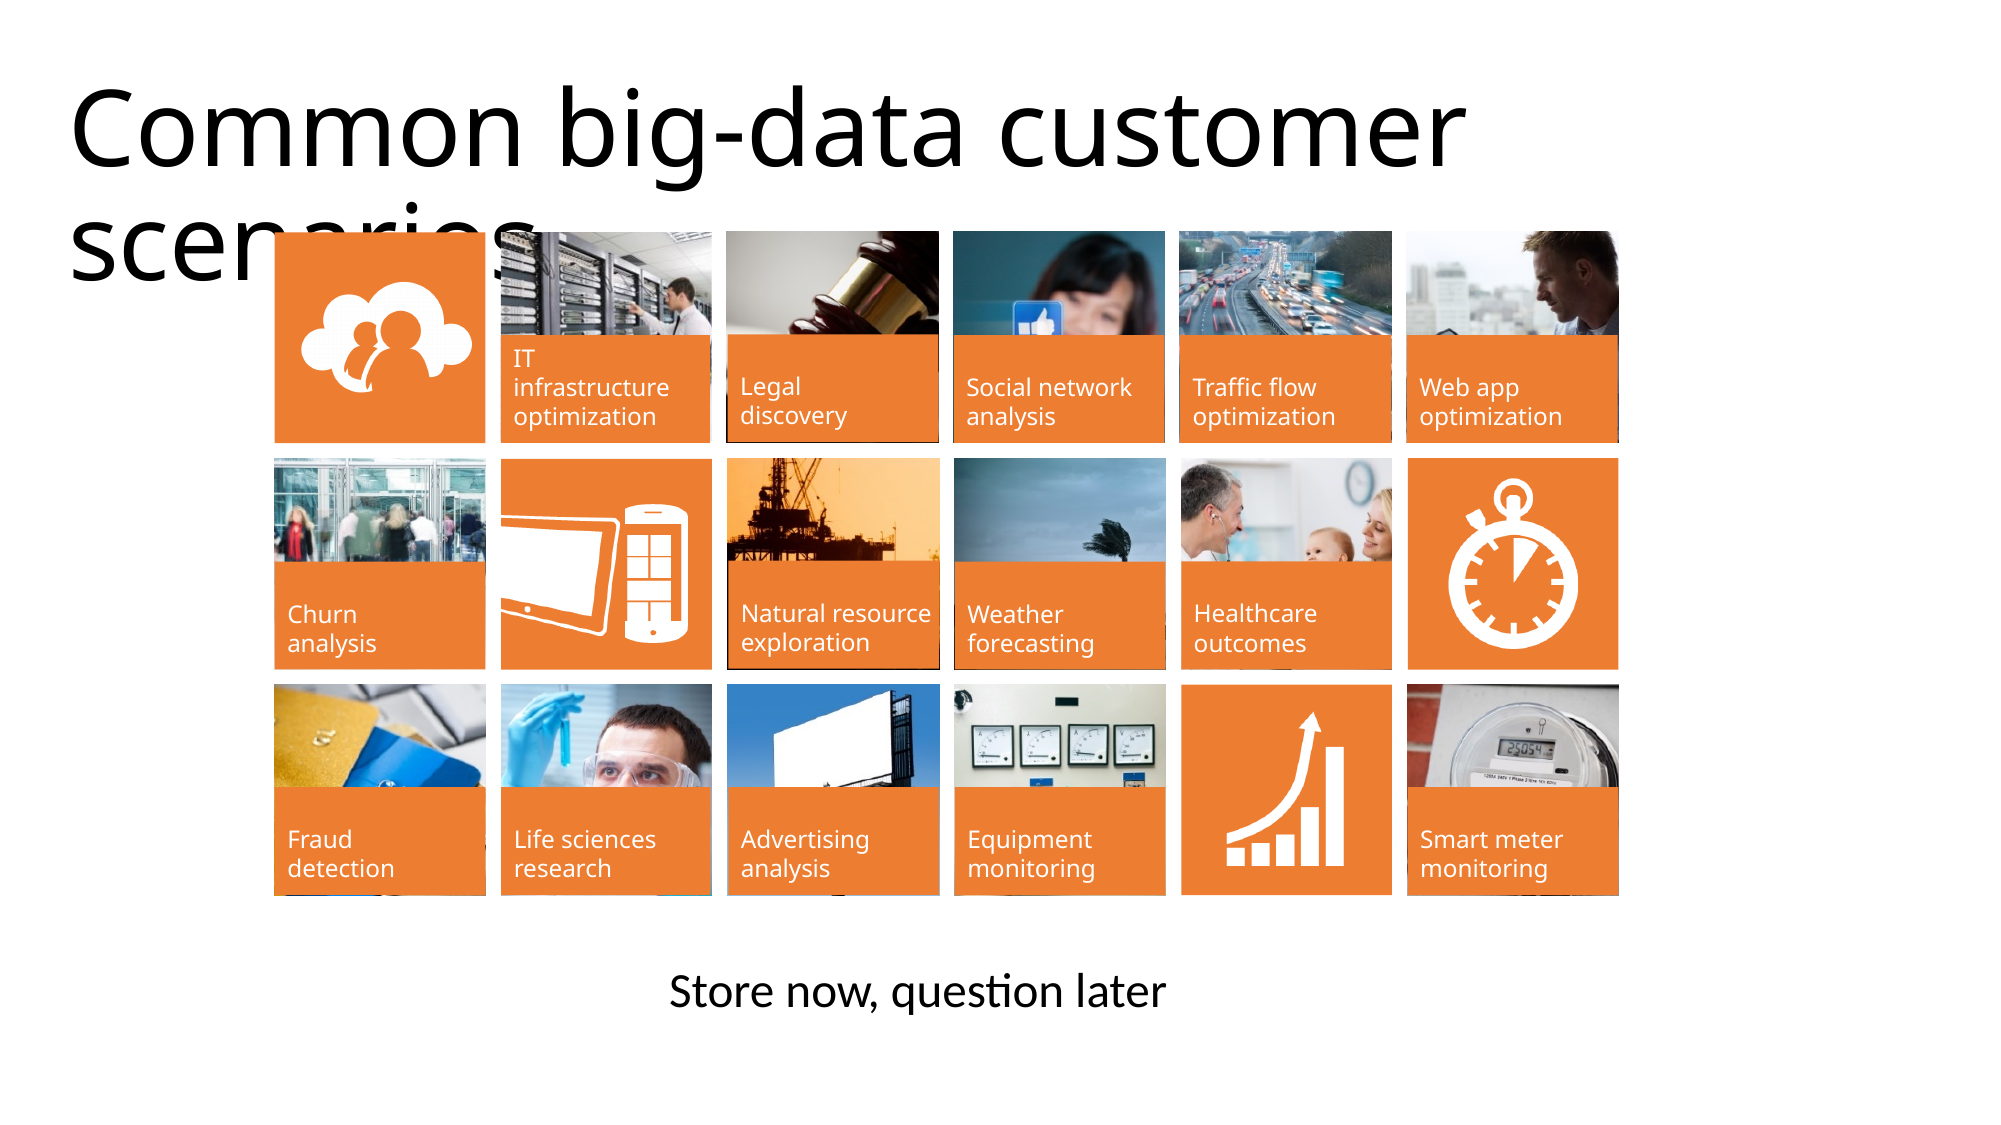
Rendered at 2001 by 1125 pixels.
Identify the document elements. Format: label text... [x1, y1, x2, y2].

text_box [1406, 231, 1619, 444]
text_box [1181, 684, 1392, 896]
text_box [953, 231, 1165, 444]
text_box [500, 232, 712, 444]
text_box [727, 684, 940, 896]
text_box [727, 458, 940, 670]
text_box Store now, question later [654, 957, 1182, 1026]
list Common big-data customer scenarios [44, 59, 1956, 225]
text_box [1181, 458, 1392, 670]
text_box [1407, 458, 1619, 670]
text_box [954, 684, 1166, 896]
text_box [274, 684, 486, 896]
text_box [501, 458, 712, 670]
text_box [274, 458, 486, 670]
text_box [1179, 231, 1392, 444]
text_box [501, 684, 712, 896]
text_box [954, 458, 1166, 670]
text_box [726, 231, 939, 444]
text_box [274, 232, 486, 444]
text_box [1407, 684, 1619, 896]
